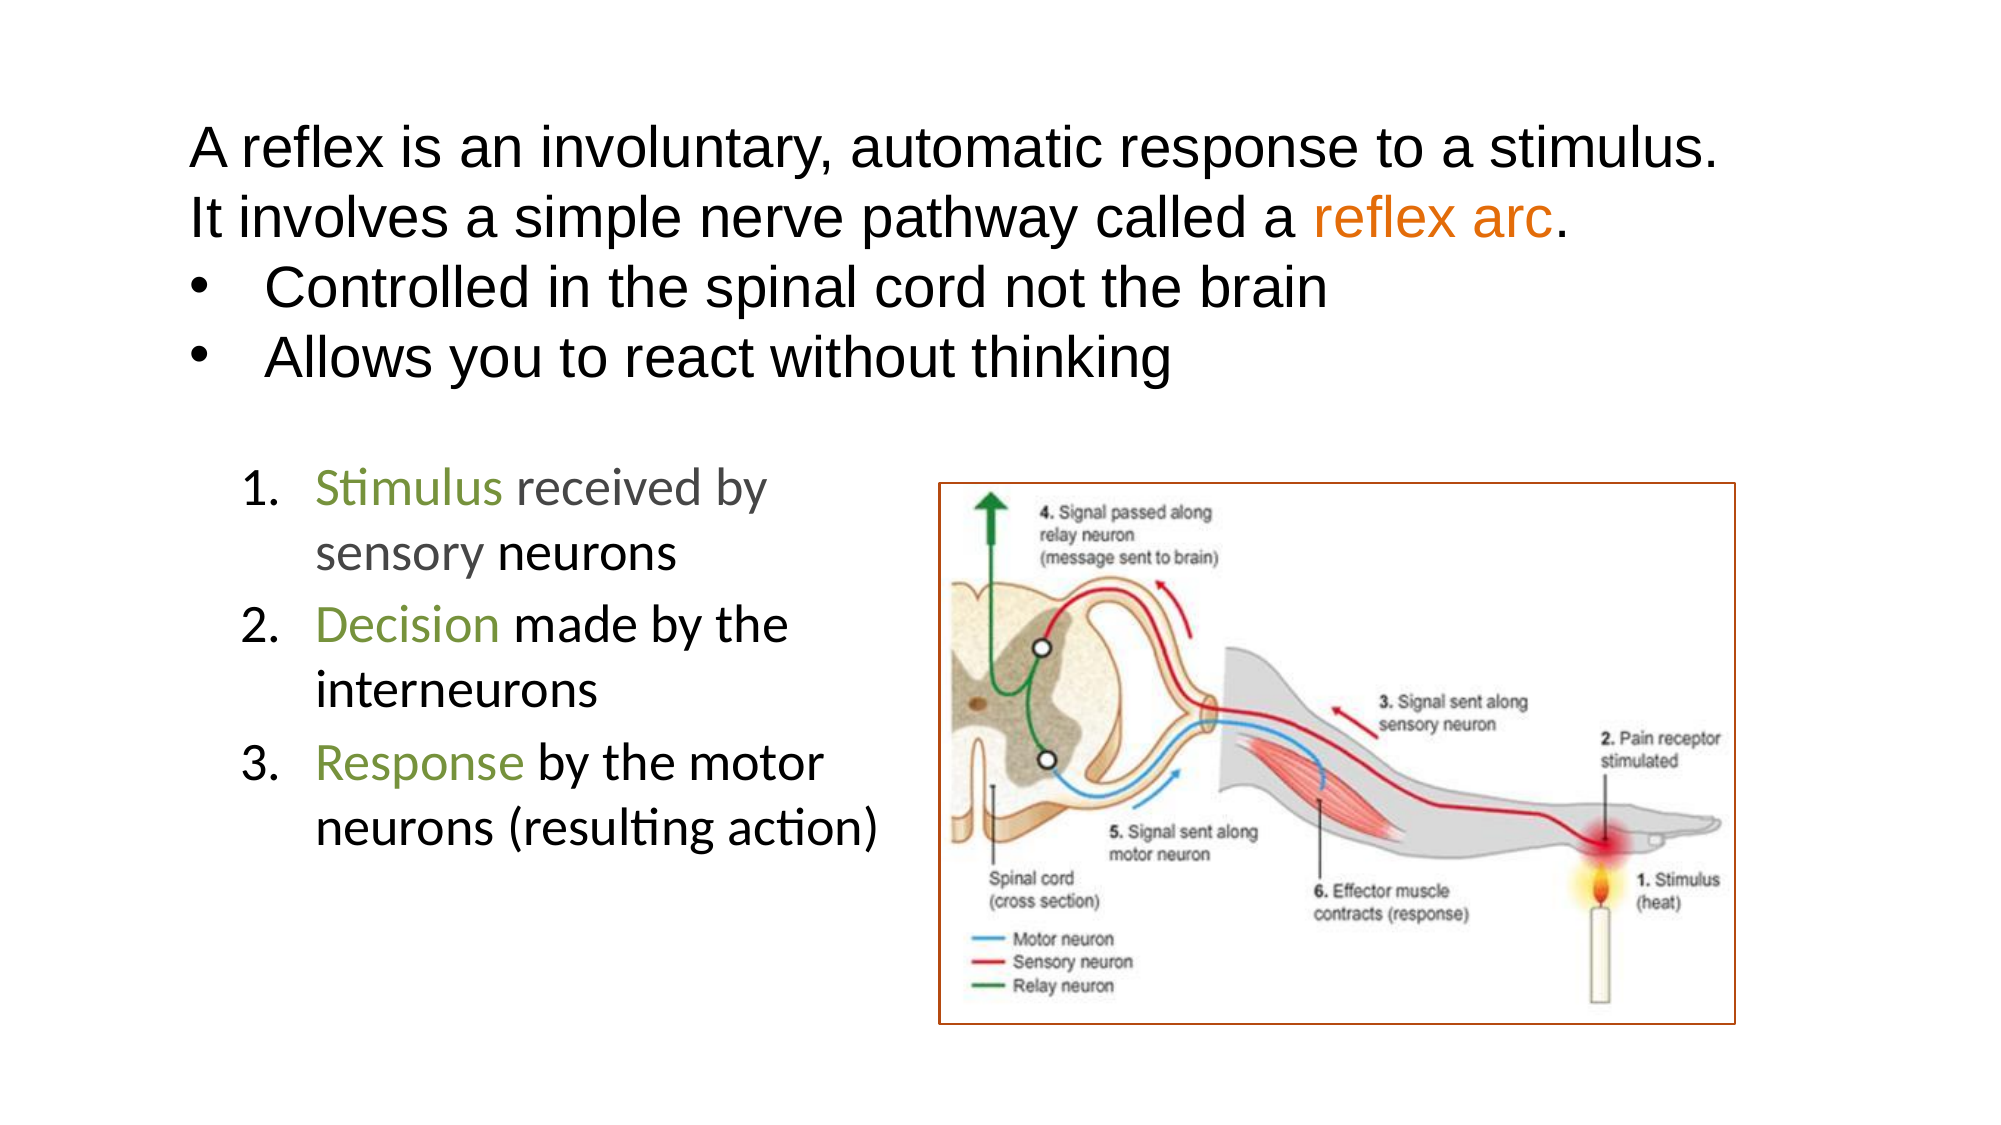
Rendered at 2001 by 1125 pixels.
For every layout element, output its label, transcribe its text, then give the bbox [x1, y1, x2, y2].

picture [940, 483, 1734, 1024]
text_box A reflex is an involuntary, automatic response to a stimulus. It involves a simple nerve pathway called a reflex arc. Controlled in the spinal cord not the brain Allows you to react without thinking [174, 101, 1745, 400]
list Stimulus received by sensory neurons Decision made by the interneurons Response by the motor neurons (resulting action) [225, 443, 911, 1107]
